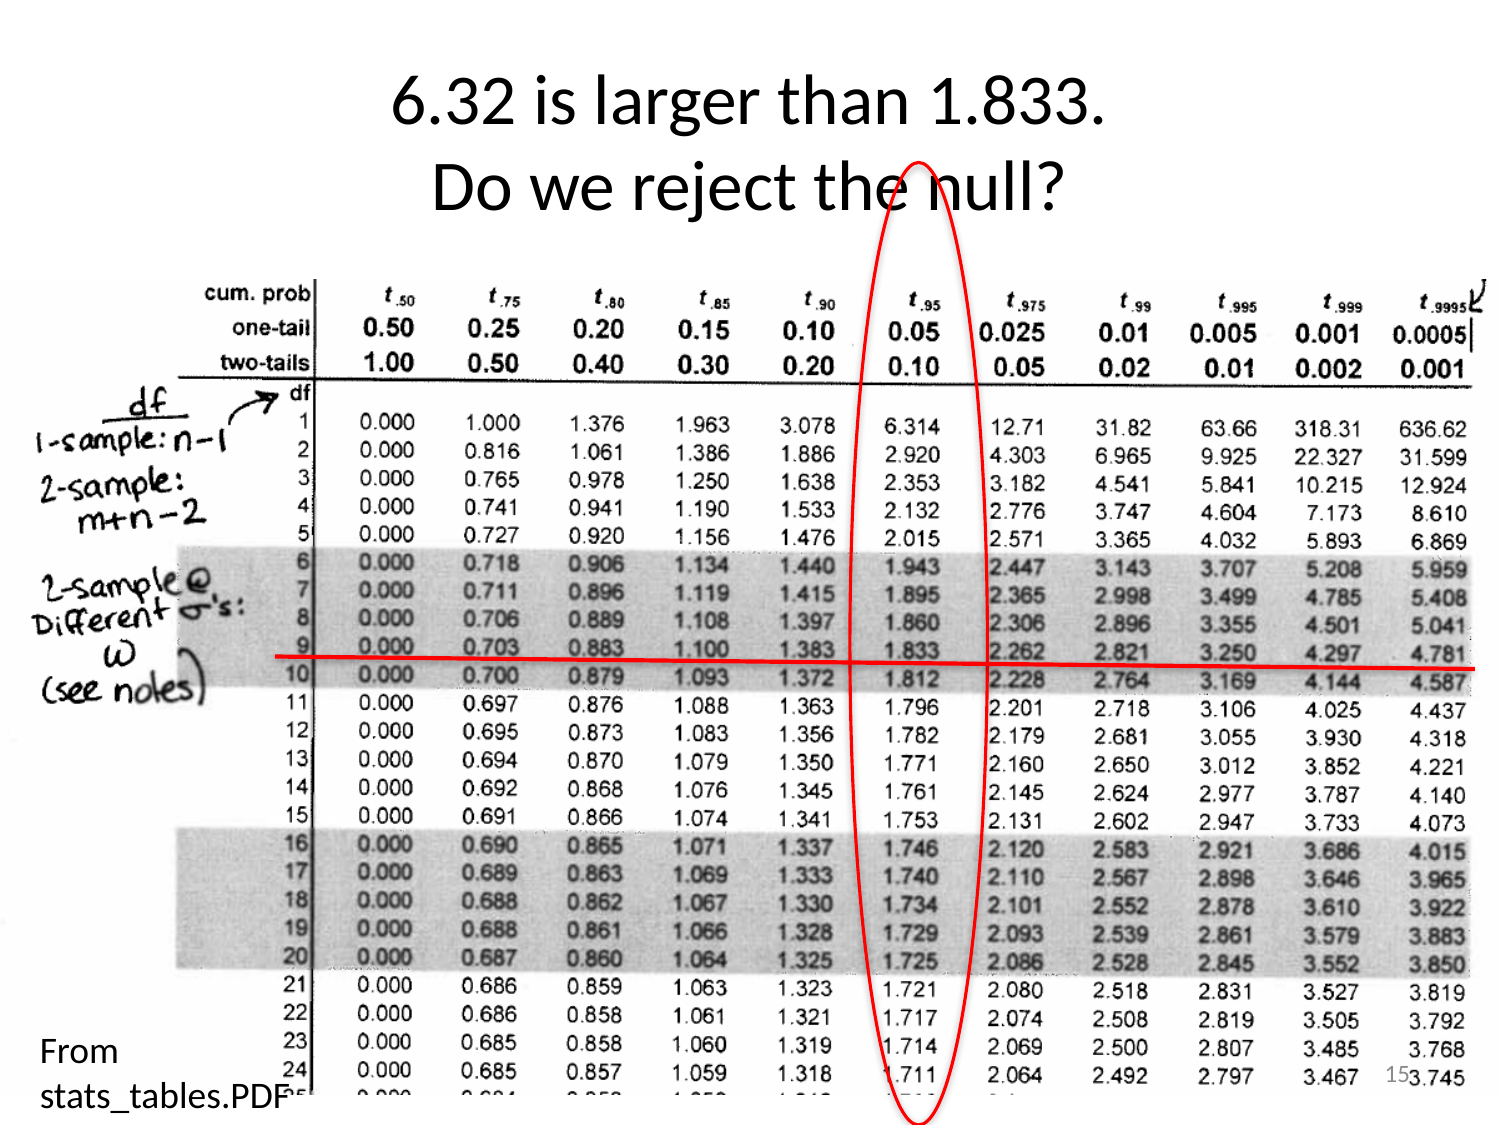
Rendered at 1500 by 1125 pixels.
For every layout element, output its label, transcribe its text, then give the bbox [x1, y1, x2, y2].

text_box From stats_tables.PDF [24, 1104, 375, 1124]
picture [0, 279, 1500, 1096]
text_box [274, 656, 1476, 670]
text_box [873, 161, 965, 278]
text_box [897, 1104, 940, 1125]
title 6.32 is larger than 1.833. Do we reject the null? [75, 45, 1425, 233]
